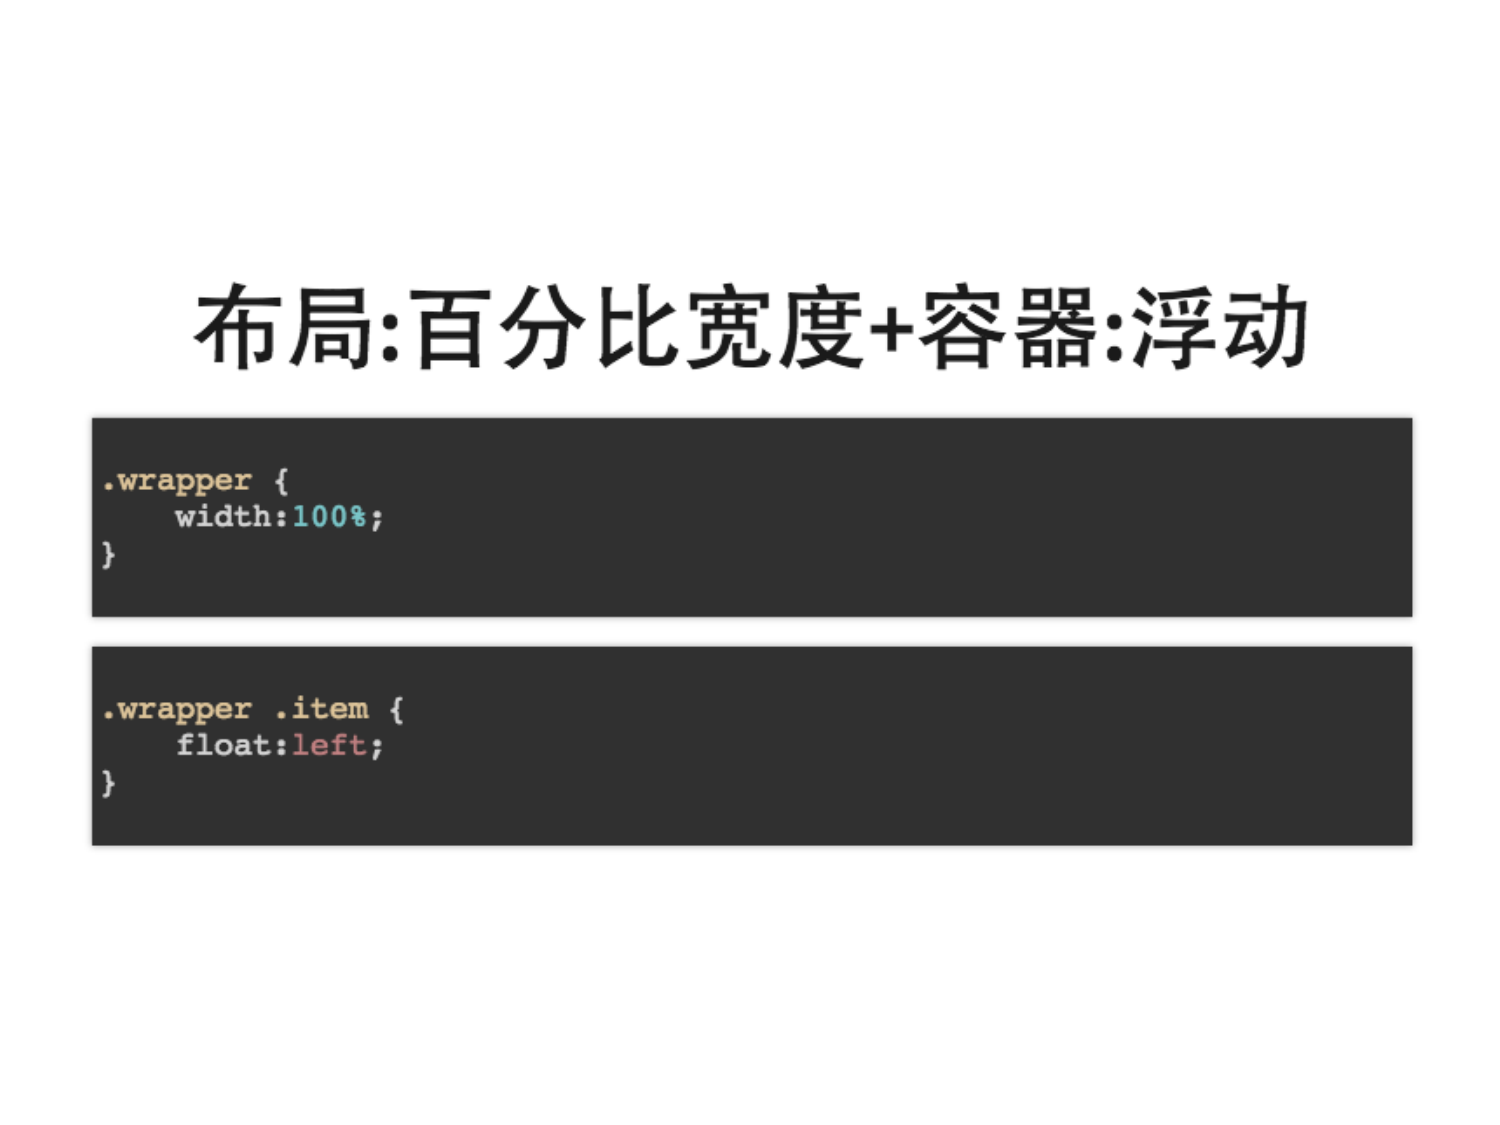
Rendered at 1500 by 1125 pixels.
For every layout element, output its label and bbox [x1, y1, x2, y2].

picture [0, 180, 1500, 942]
